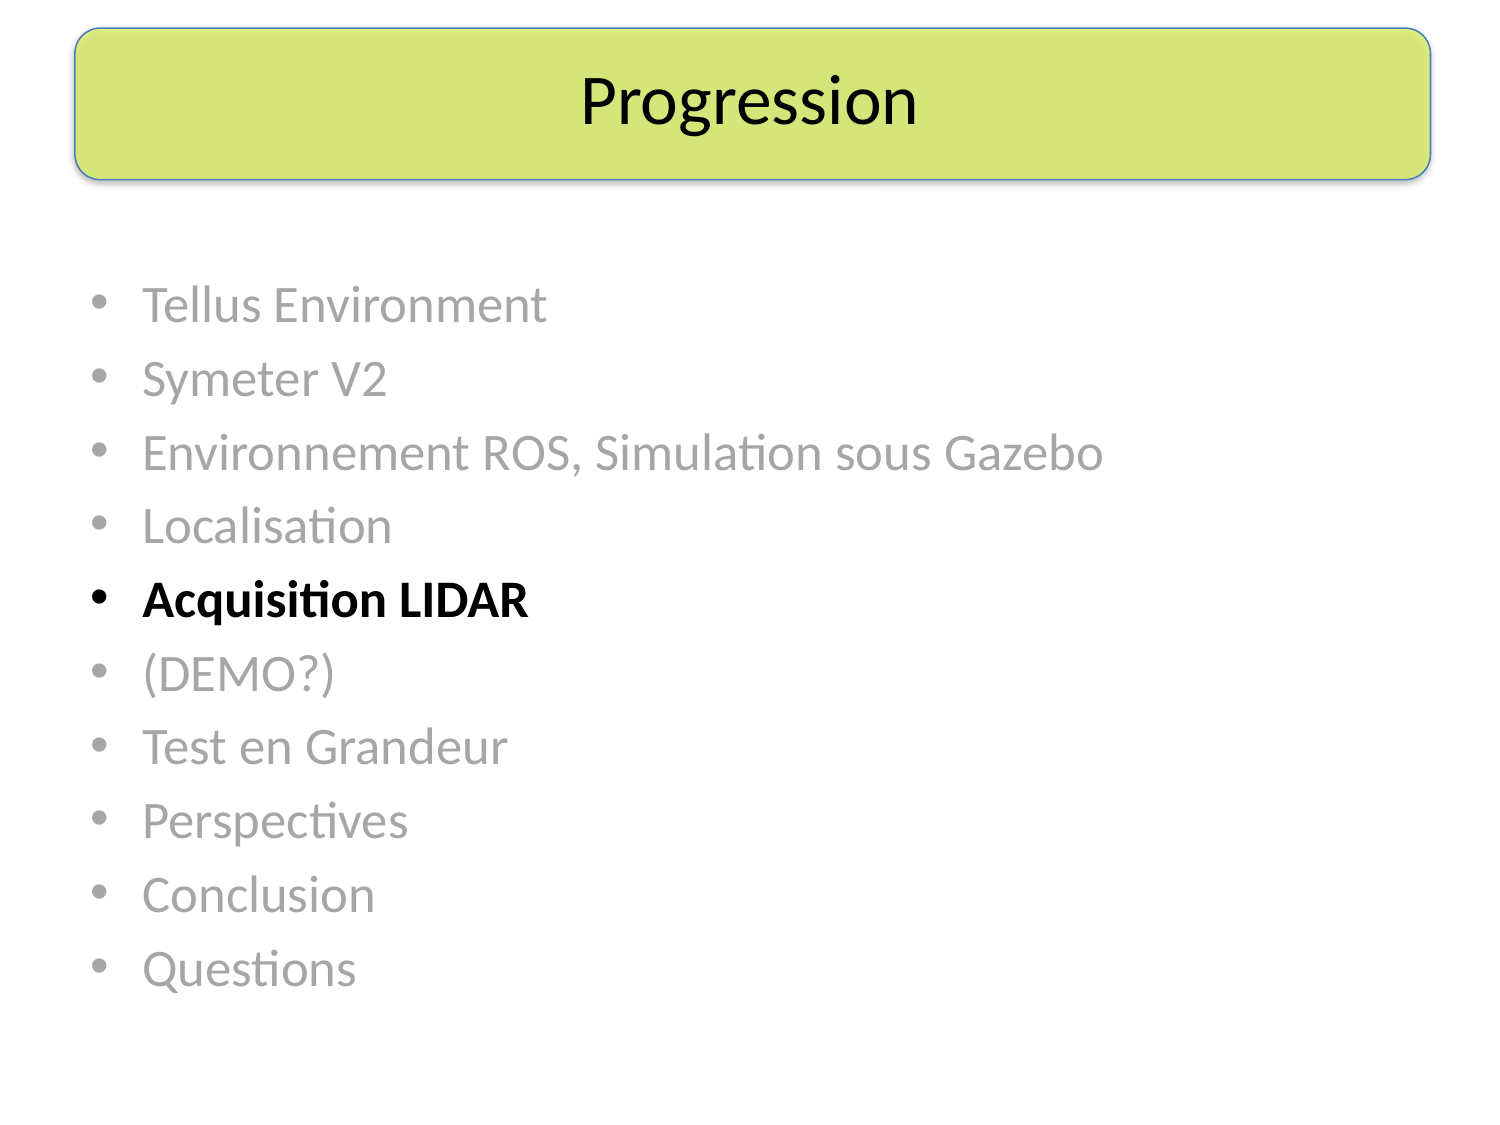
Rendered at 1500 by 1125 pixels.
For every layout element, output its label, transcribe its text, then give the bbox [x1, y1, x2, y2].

title Progression [75, 45, 1425, 233]
text_box [75, 27, 1432, 172]
list Tellus Environment Symeter V2 Environnement ROS, Simulation sous Gazebo Localisation Acquisition LIDAR (DEMO?) Test en Grandeur Perspectives Conclusion Questions [75, 262, 1425, 1005]
